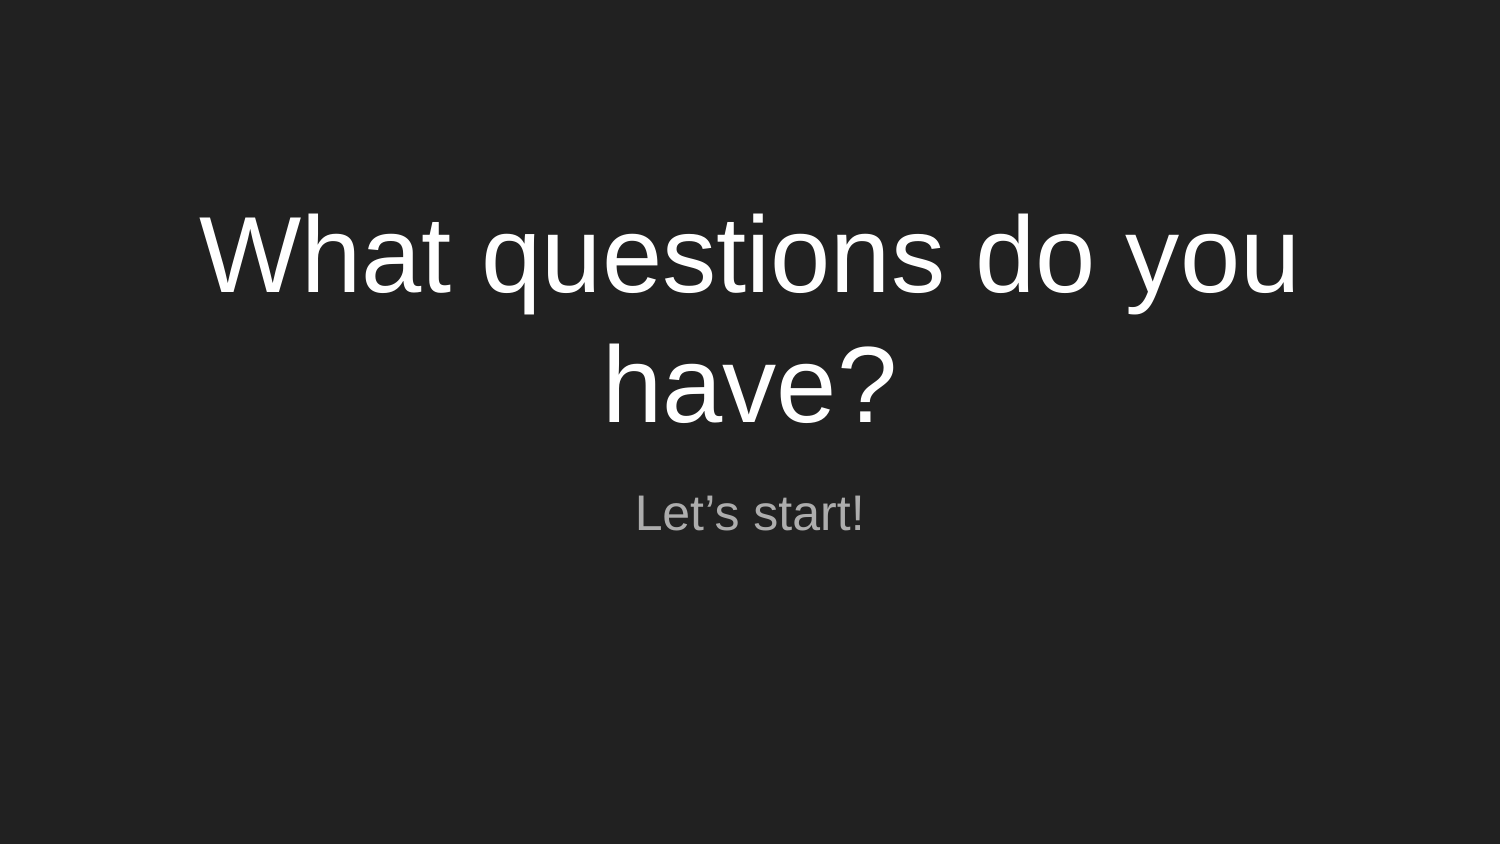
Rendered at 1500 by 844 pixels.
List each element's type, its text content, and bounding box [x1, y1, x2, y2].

subtitle Let’s start! [51, 464, 1449, 694]
title What questions do you have? [51, 122, 1449, 459]
